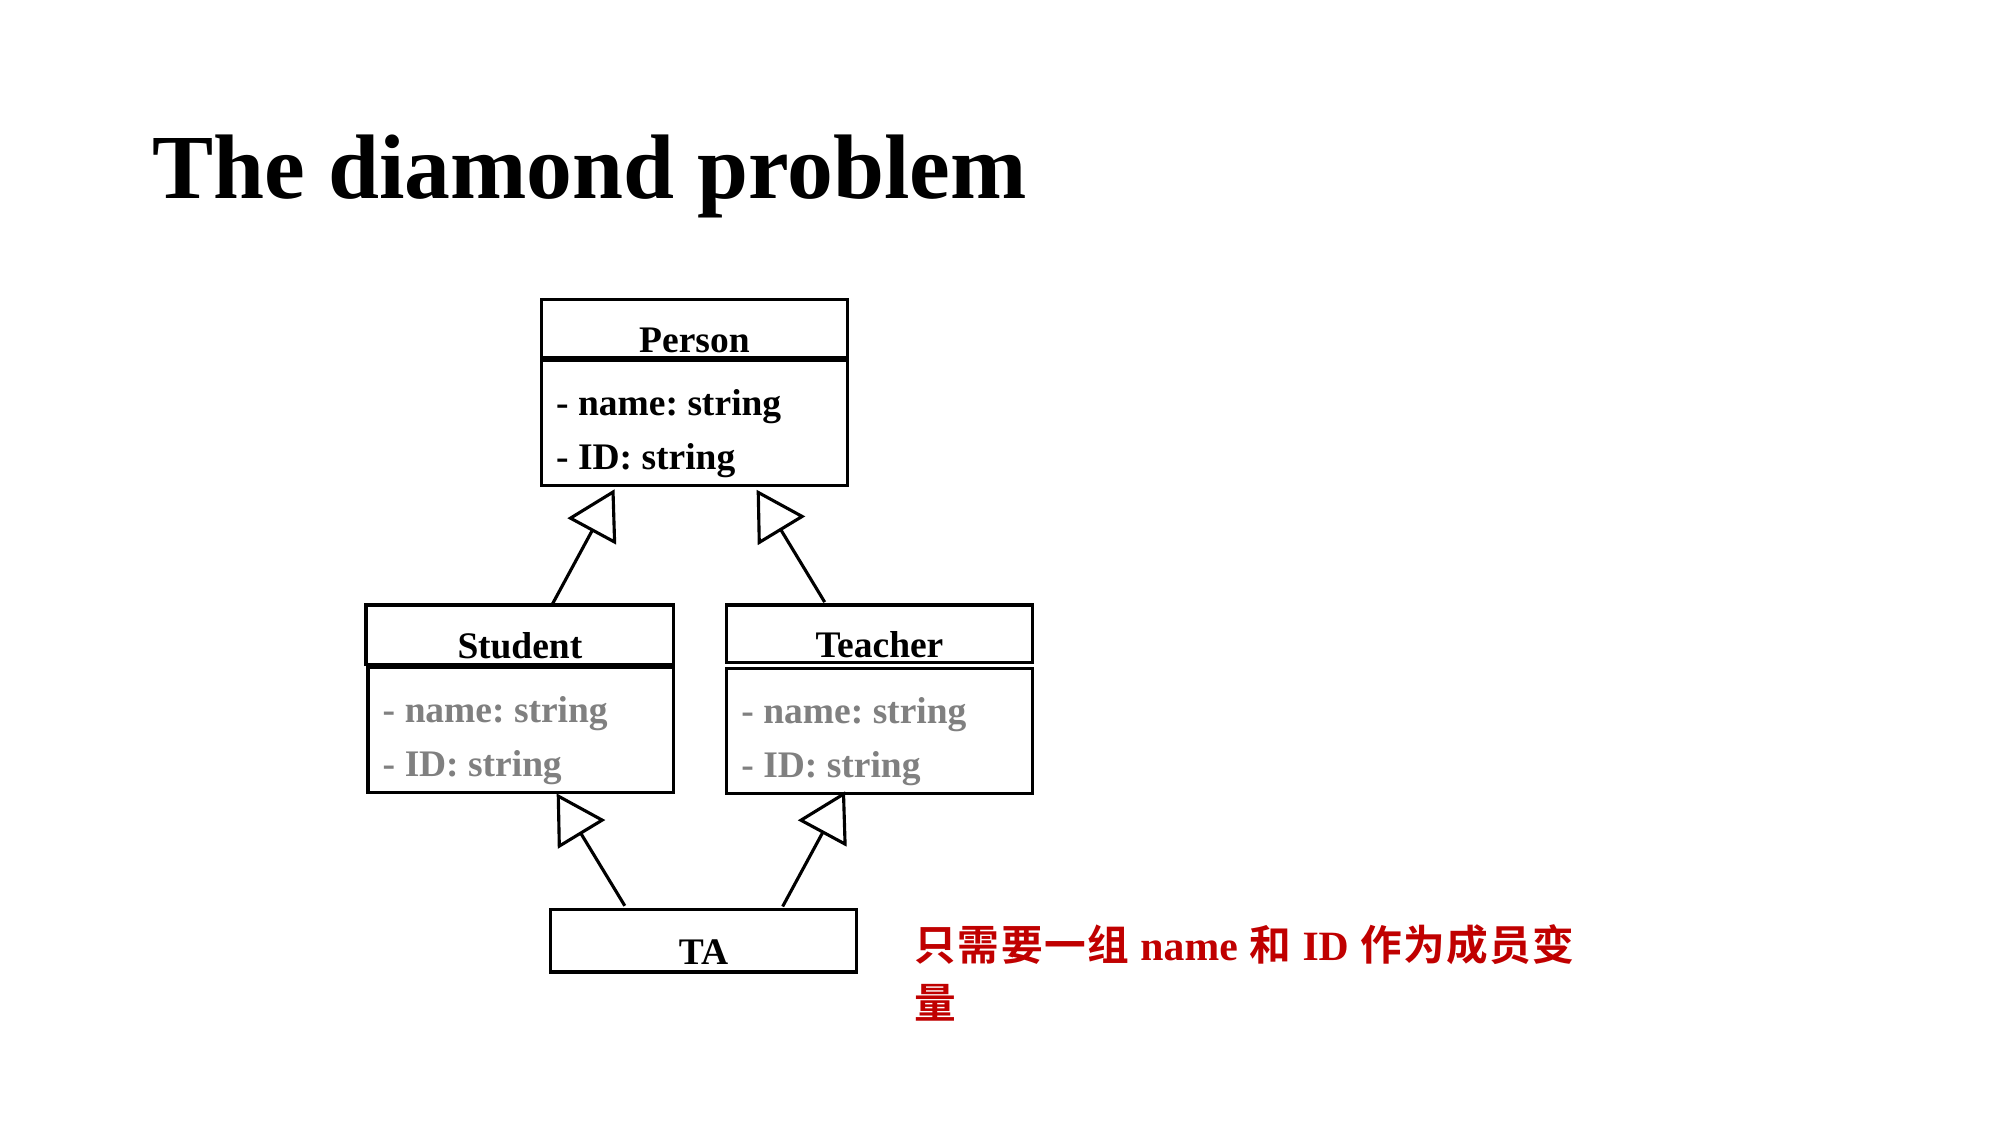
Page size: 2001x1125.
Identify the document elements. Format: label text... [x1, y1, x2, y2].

title The diamond problem [137, 59, 1863, 278]
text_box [366, 299, 1033, 972]
text_box 只需要一组name和ID作为成员变量 [900, 903, 1590, 1035]
